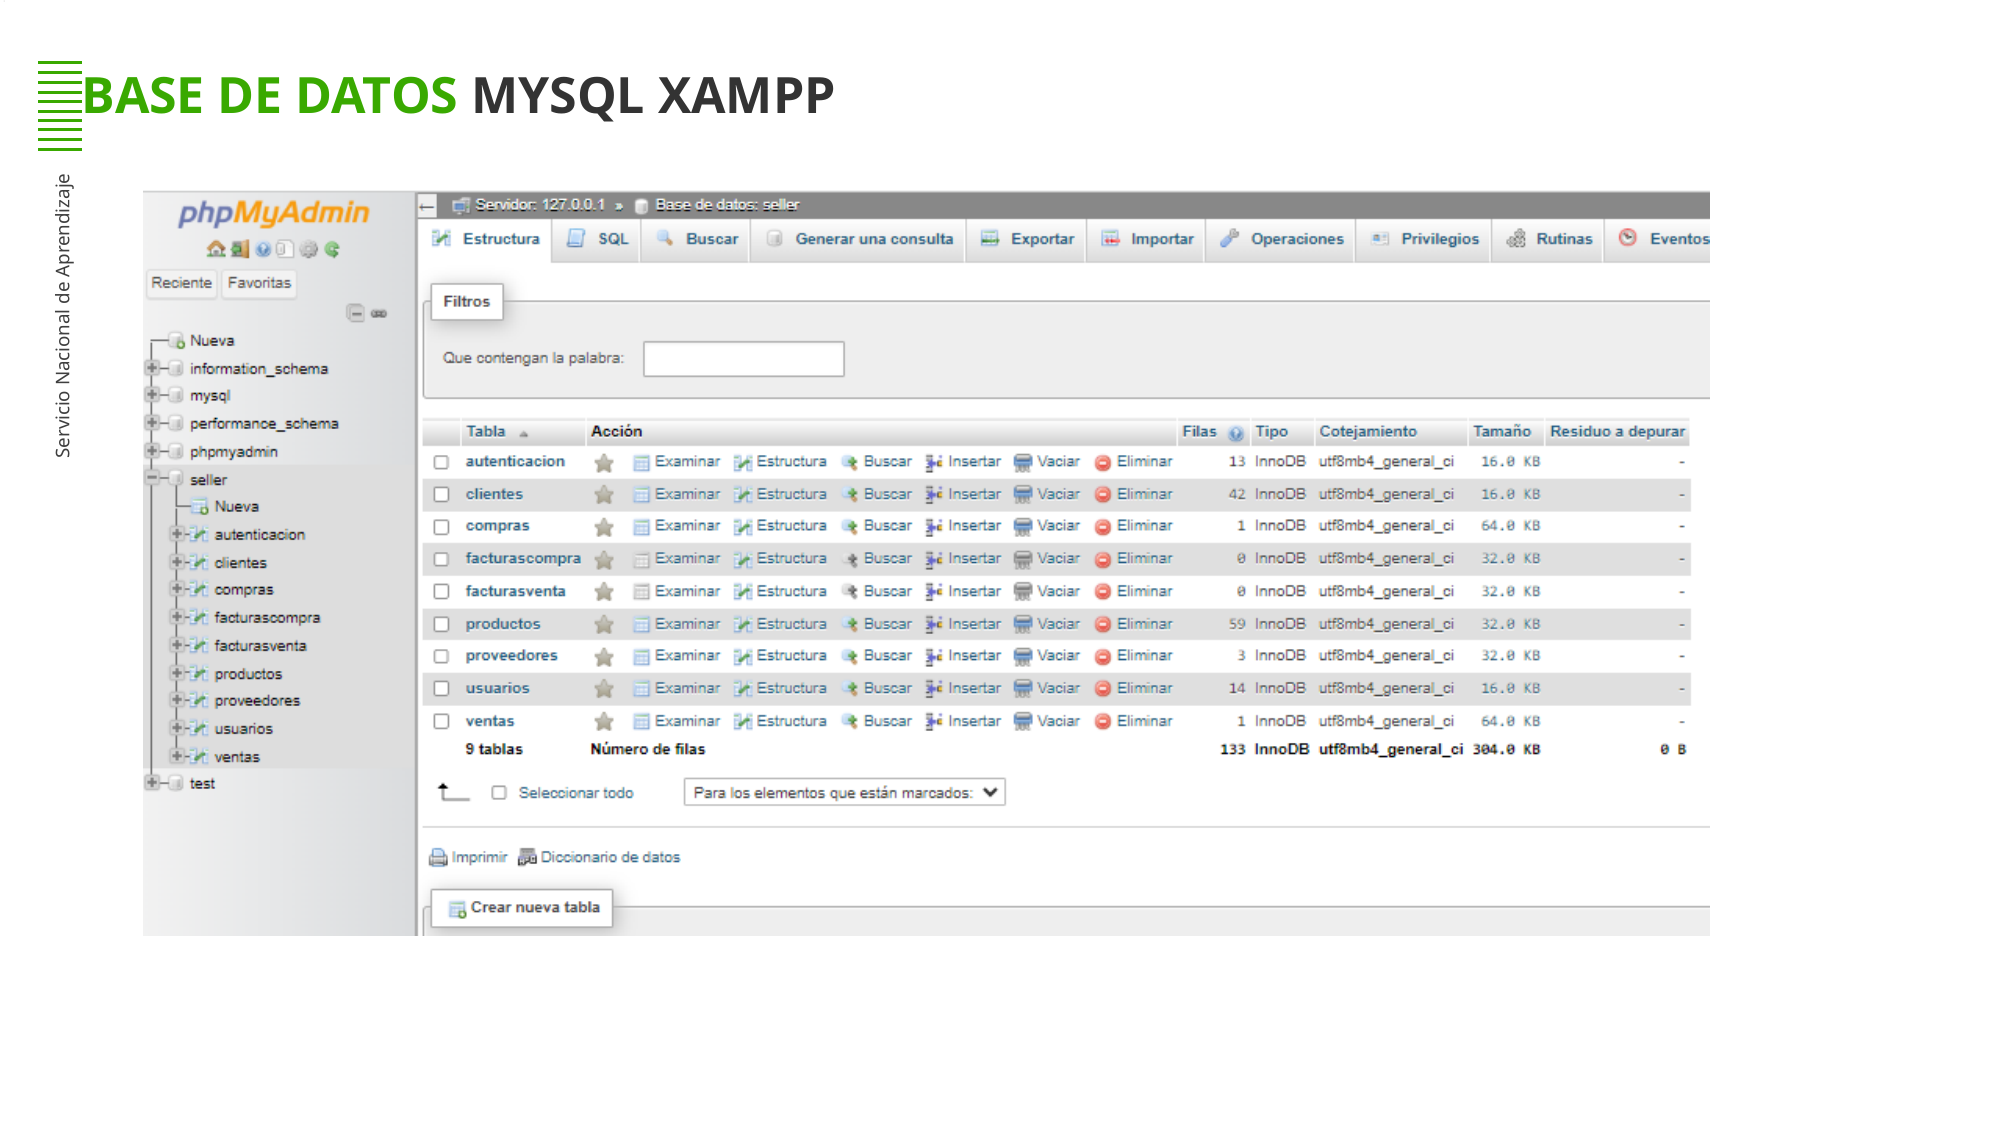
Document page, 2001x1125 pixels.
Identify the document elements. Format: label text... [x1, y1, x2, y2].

picture [143, 188, 1710, 937]
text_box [38, 62, 83, 150]
text_box BASE DE DATOS MYSQL XAMPP [54, 60, 861, 124]
text_box Servicio Nacional de Aprendizaje [43, 158, 81, 485]
